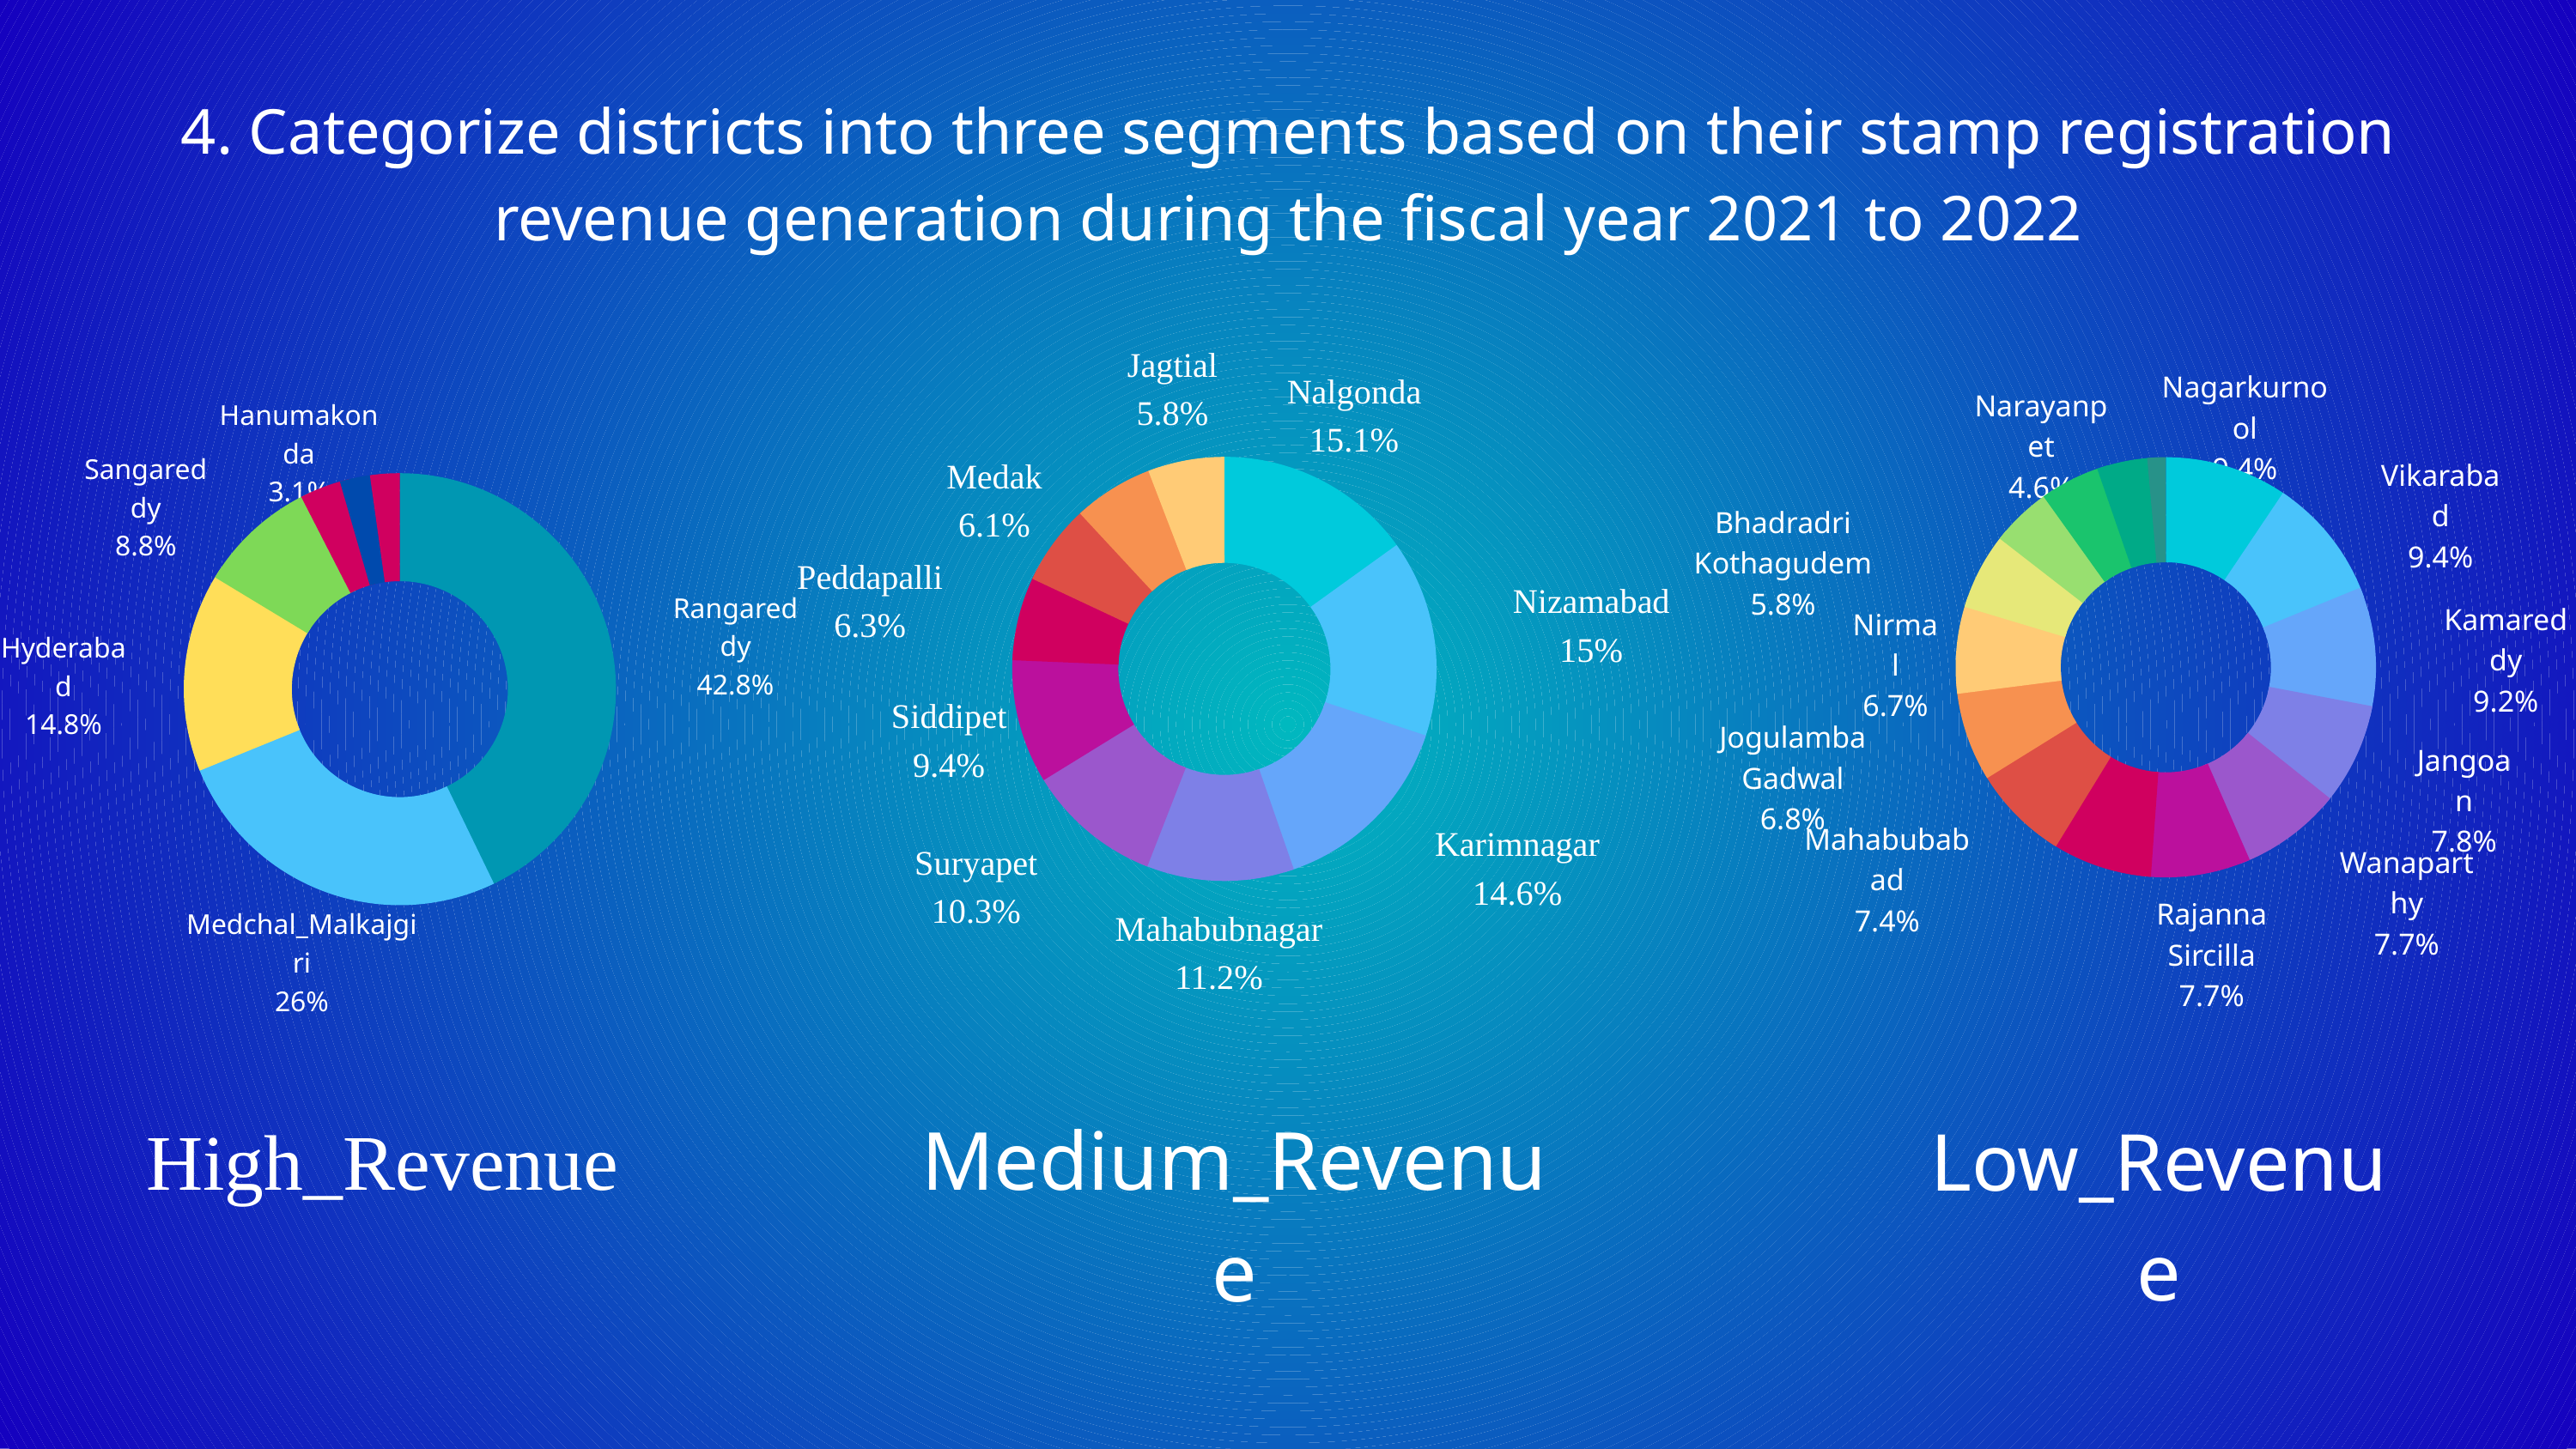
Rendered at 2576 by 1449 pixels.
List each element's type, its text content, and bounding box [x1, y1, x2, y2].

text_box 4. Categorize districts into three segments based on their stamp registration revenue generation during the fiscal year 2021 to 2022 [72, 80, 2504, 254]
text_box Low_Revenue [1918, 1096, 2399, 1317]
text_box Medium_Revenue [914, 1094, 1554, 1319]
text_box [0, 398, 787, 980]
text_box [1641, 370, 2576, 973]
text_box High_Revenue [0, 1095, 793, 1207]
picture [1679, 979, 1684, 985]
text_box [792, 344, 1678, 998]
